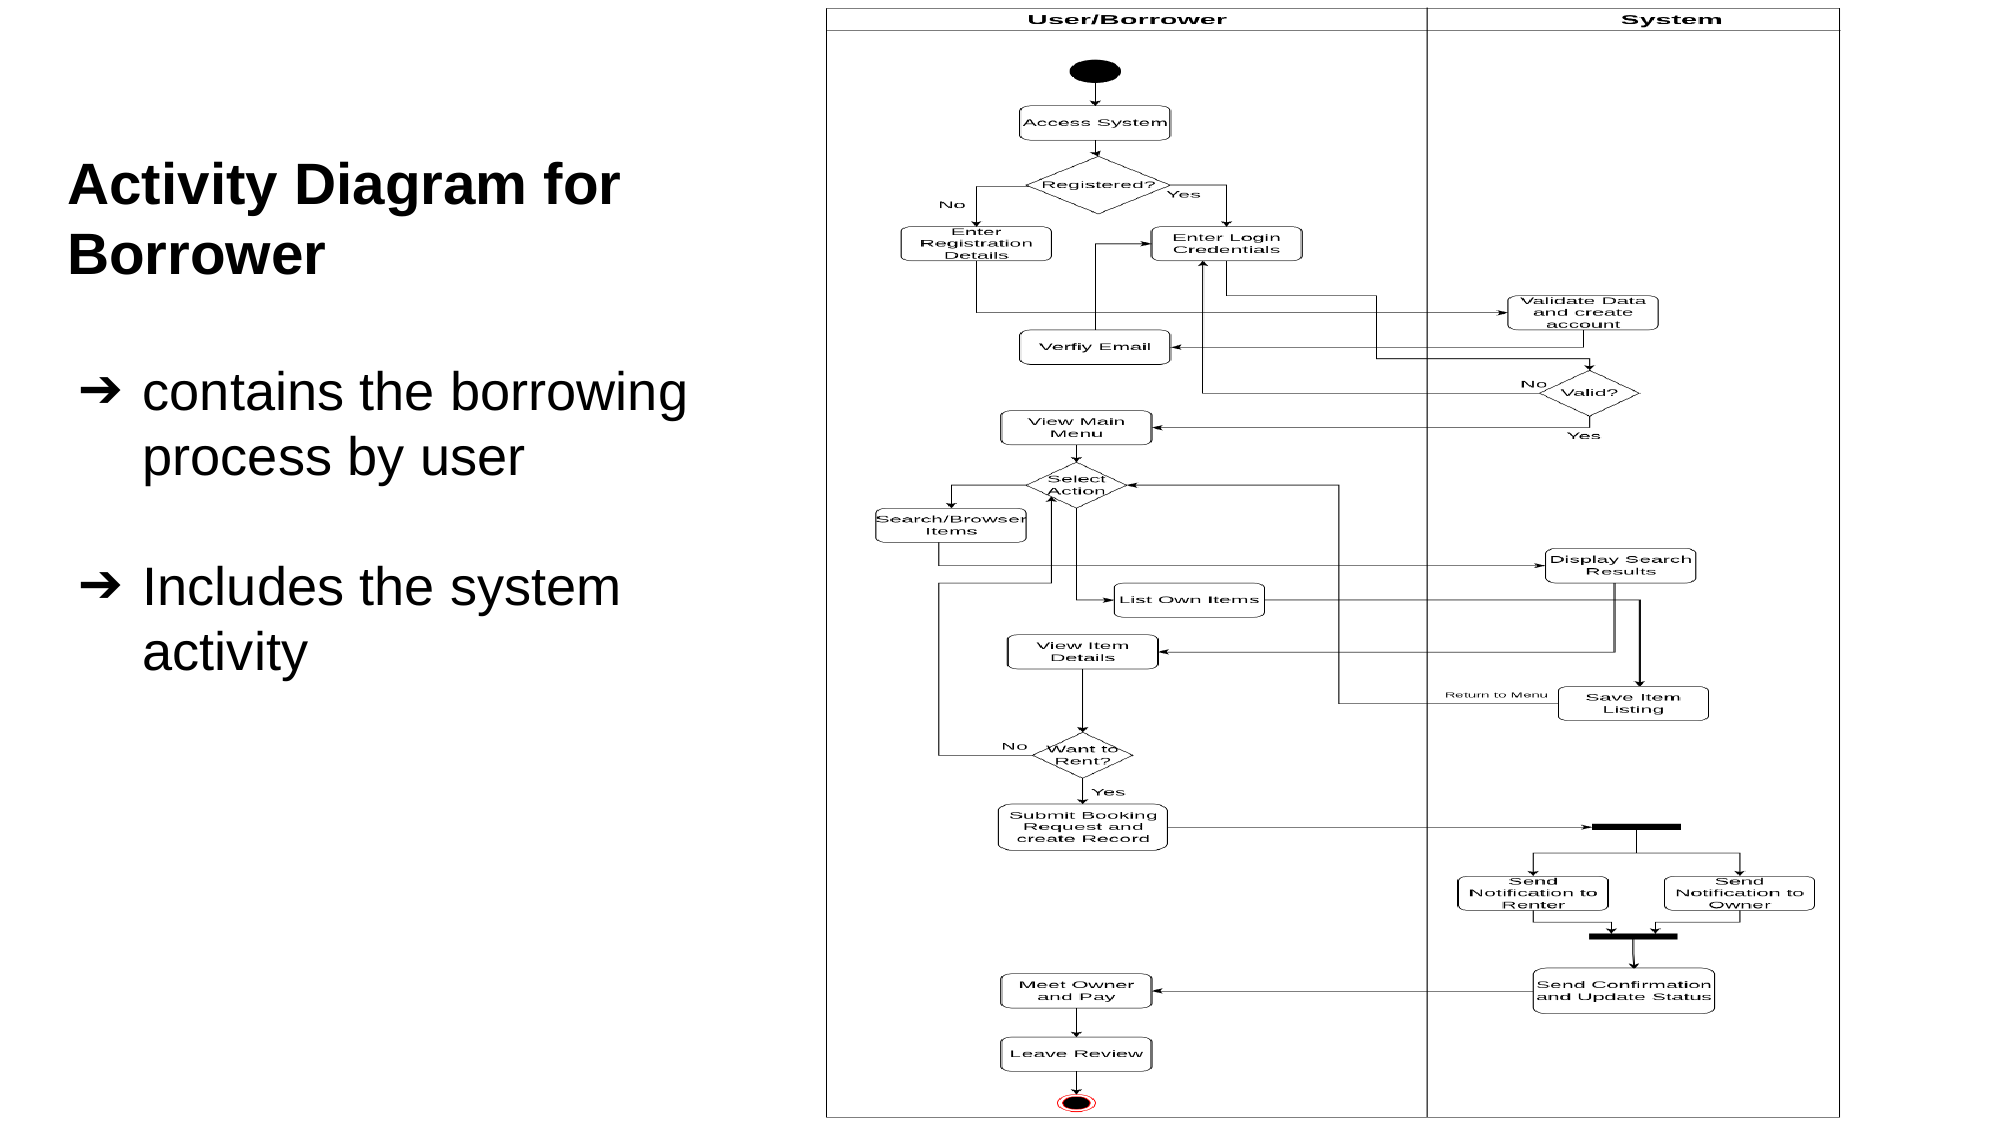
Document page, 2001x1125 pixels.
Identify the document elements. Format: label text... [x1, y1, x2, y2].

picture [826, 6, 1843, 1118]
text_box Activity Diagram for Borrower contains the borrowing process by user Includes the system activity [52, 131, 750, 697]
